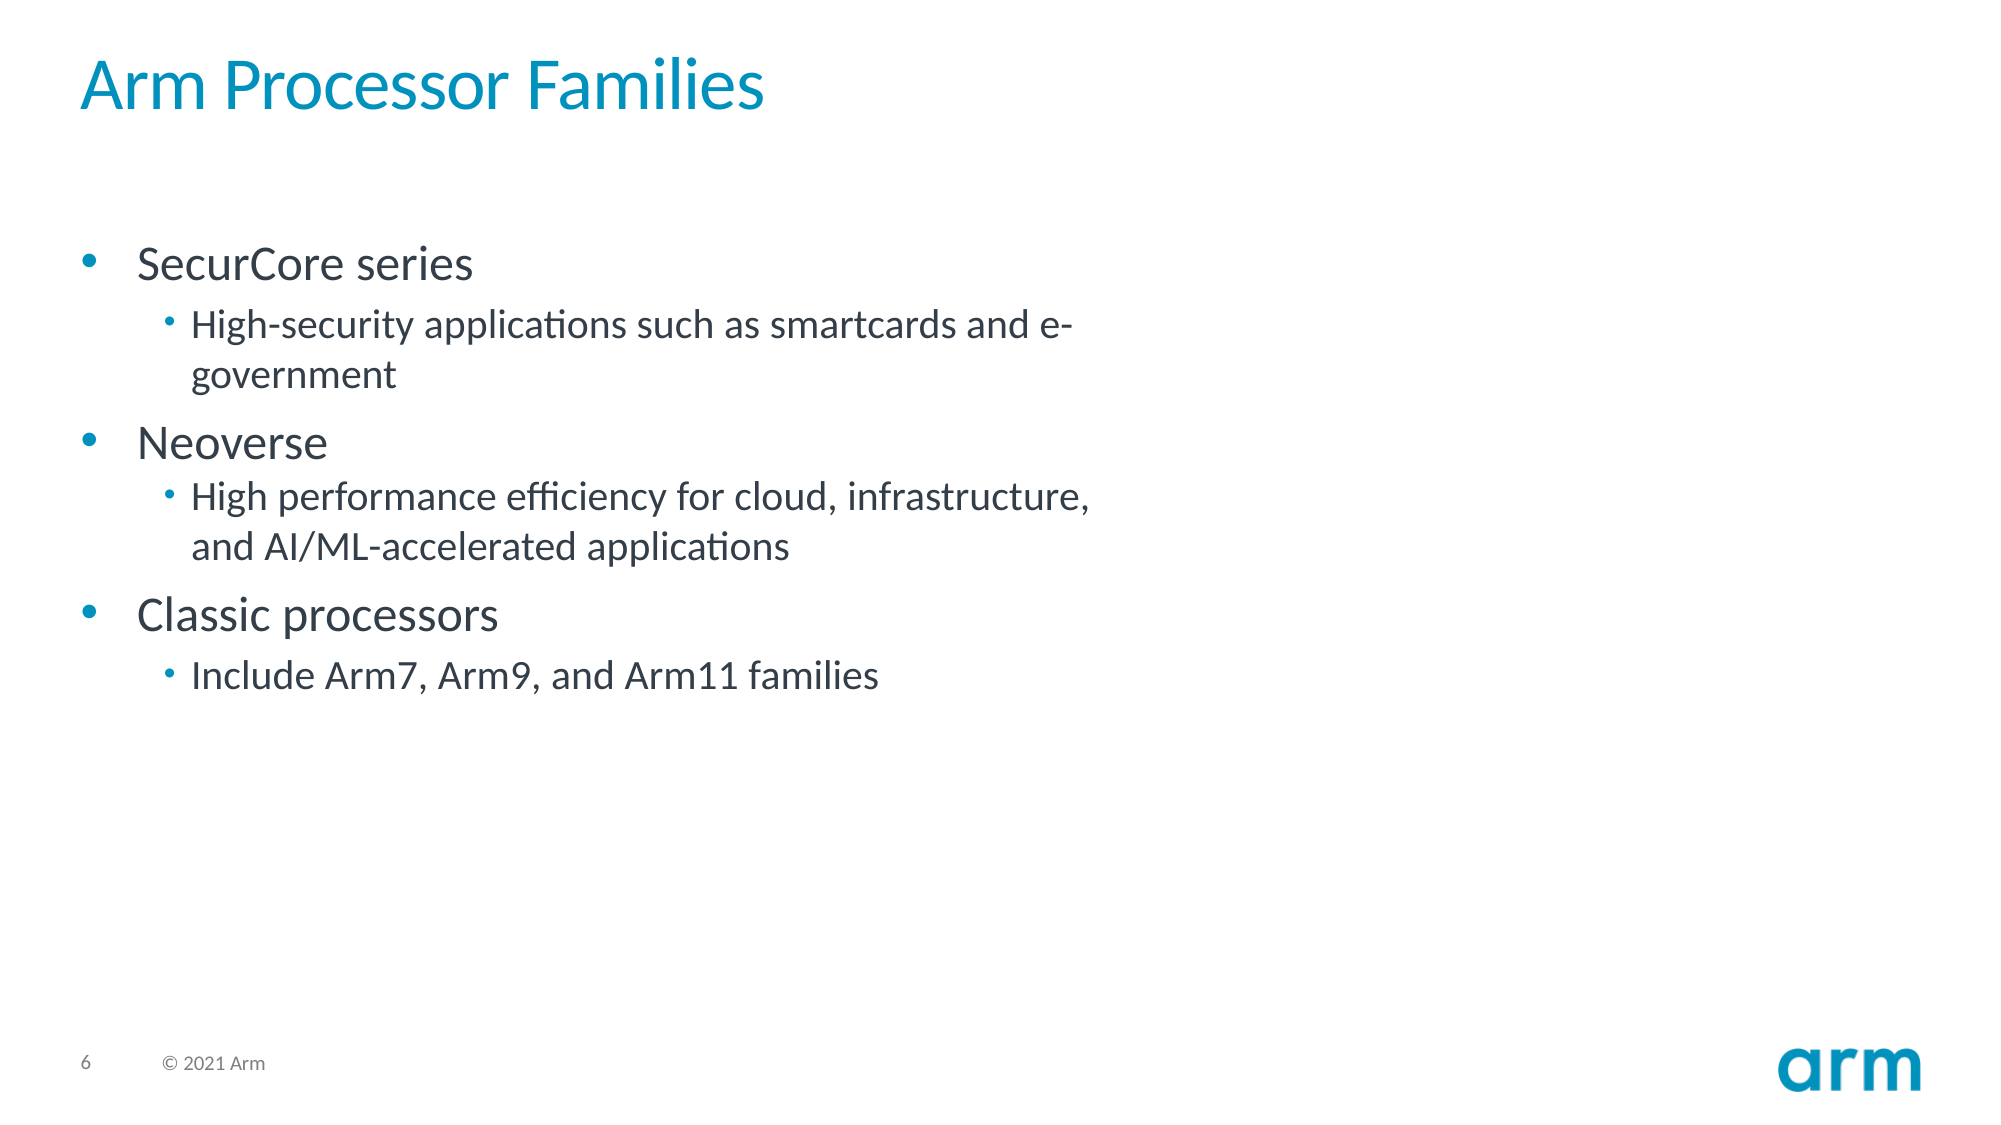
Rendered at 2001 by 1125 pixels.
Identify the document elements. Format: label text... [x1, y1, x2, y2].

title Arm Processor Families [80, 48, 1915, 158]
picture [1777, 1047, 1922, 1093]
list SecurCore series High-security applications such as smartcards and e-government Neoverse High performance efficiency for cloud, infrastructure, and AI/ML-accelerated applications Classic processors Include Arm7, Arm9, and Arm11 families [80, 157, 1147, 995]
